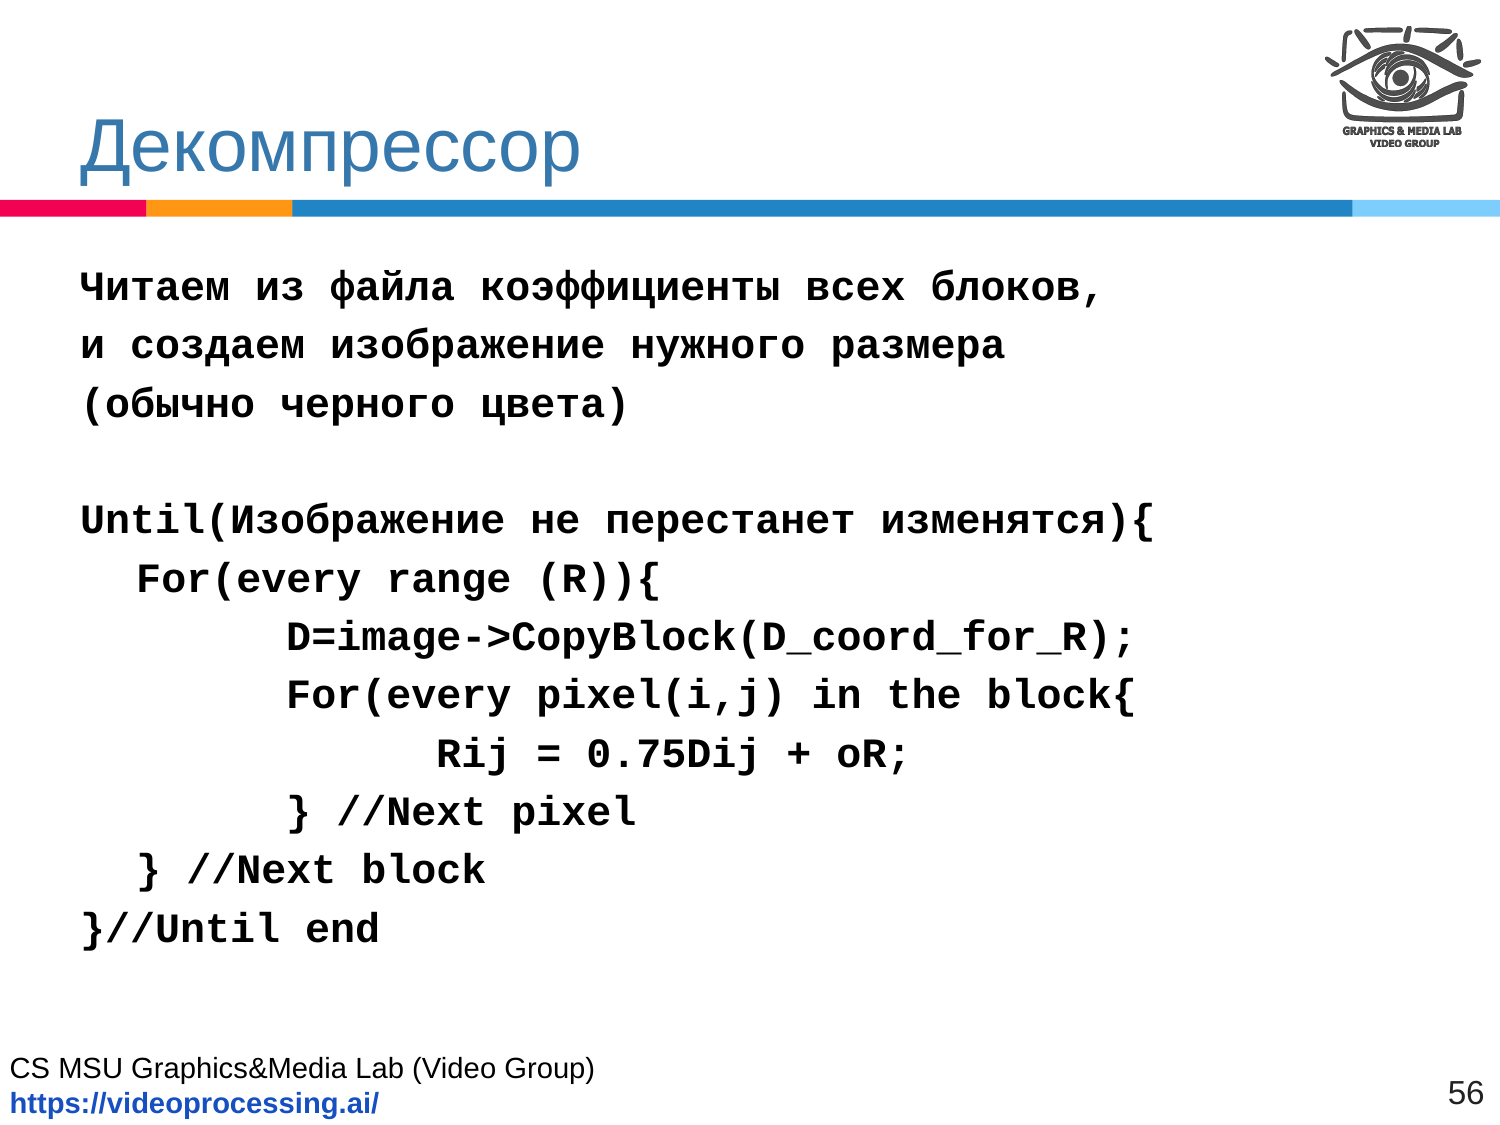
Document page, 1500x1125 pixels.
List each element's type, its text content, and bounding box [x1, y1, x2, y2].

title Декомпрессор [64, 6, 1316, 195]
slide_number 1 [1403, 1064, 1500, 1116]
list Читаем из файла коэффициенты всех блоков, и создаем изображение нужного размера (обычно черного цвета) Until(Изображение не перестанет изменятся){ For(every range (R)){ D=image->CopyBlock(D_coord_for_R); For(every pixel(i,j) in the block{ Rij = 0.75Dij + oR; } //Next pixel } //Next block }//Until end [64, 251, 1352, 950]
picture [1325, 26, 1481, 147]
